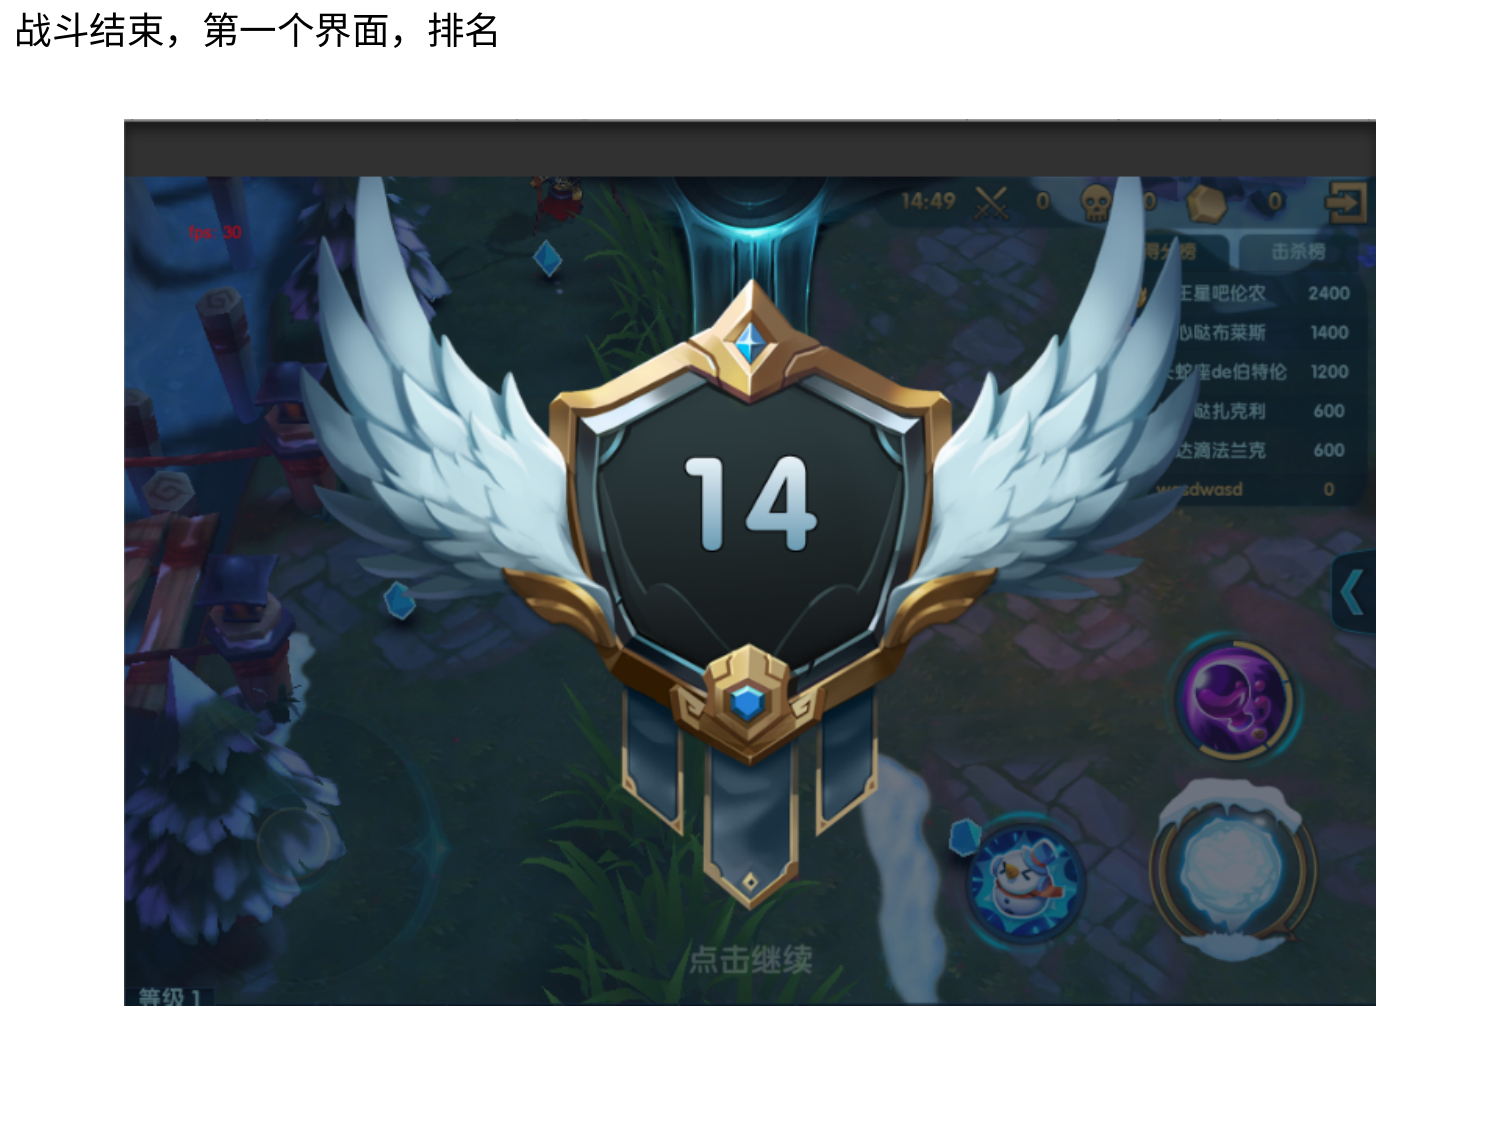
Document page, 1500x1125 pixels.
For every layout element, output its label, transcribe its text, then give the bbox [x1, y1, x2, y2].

picture [123, 119, 1376, 1006]
text_box 战斗结束，第一个界面，排名 [0, 0, 715, 60]
